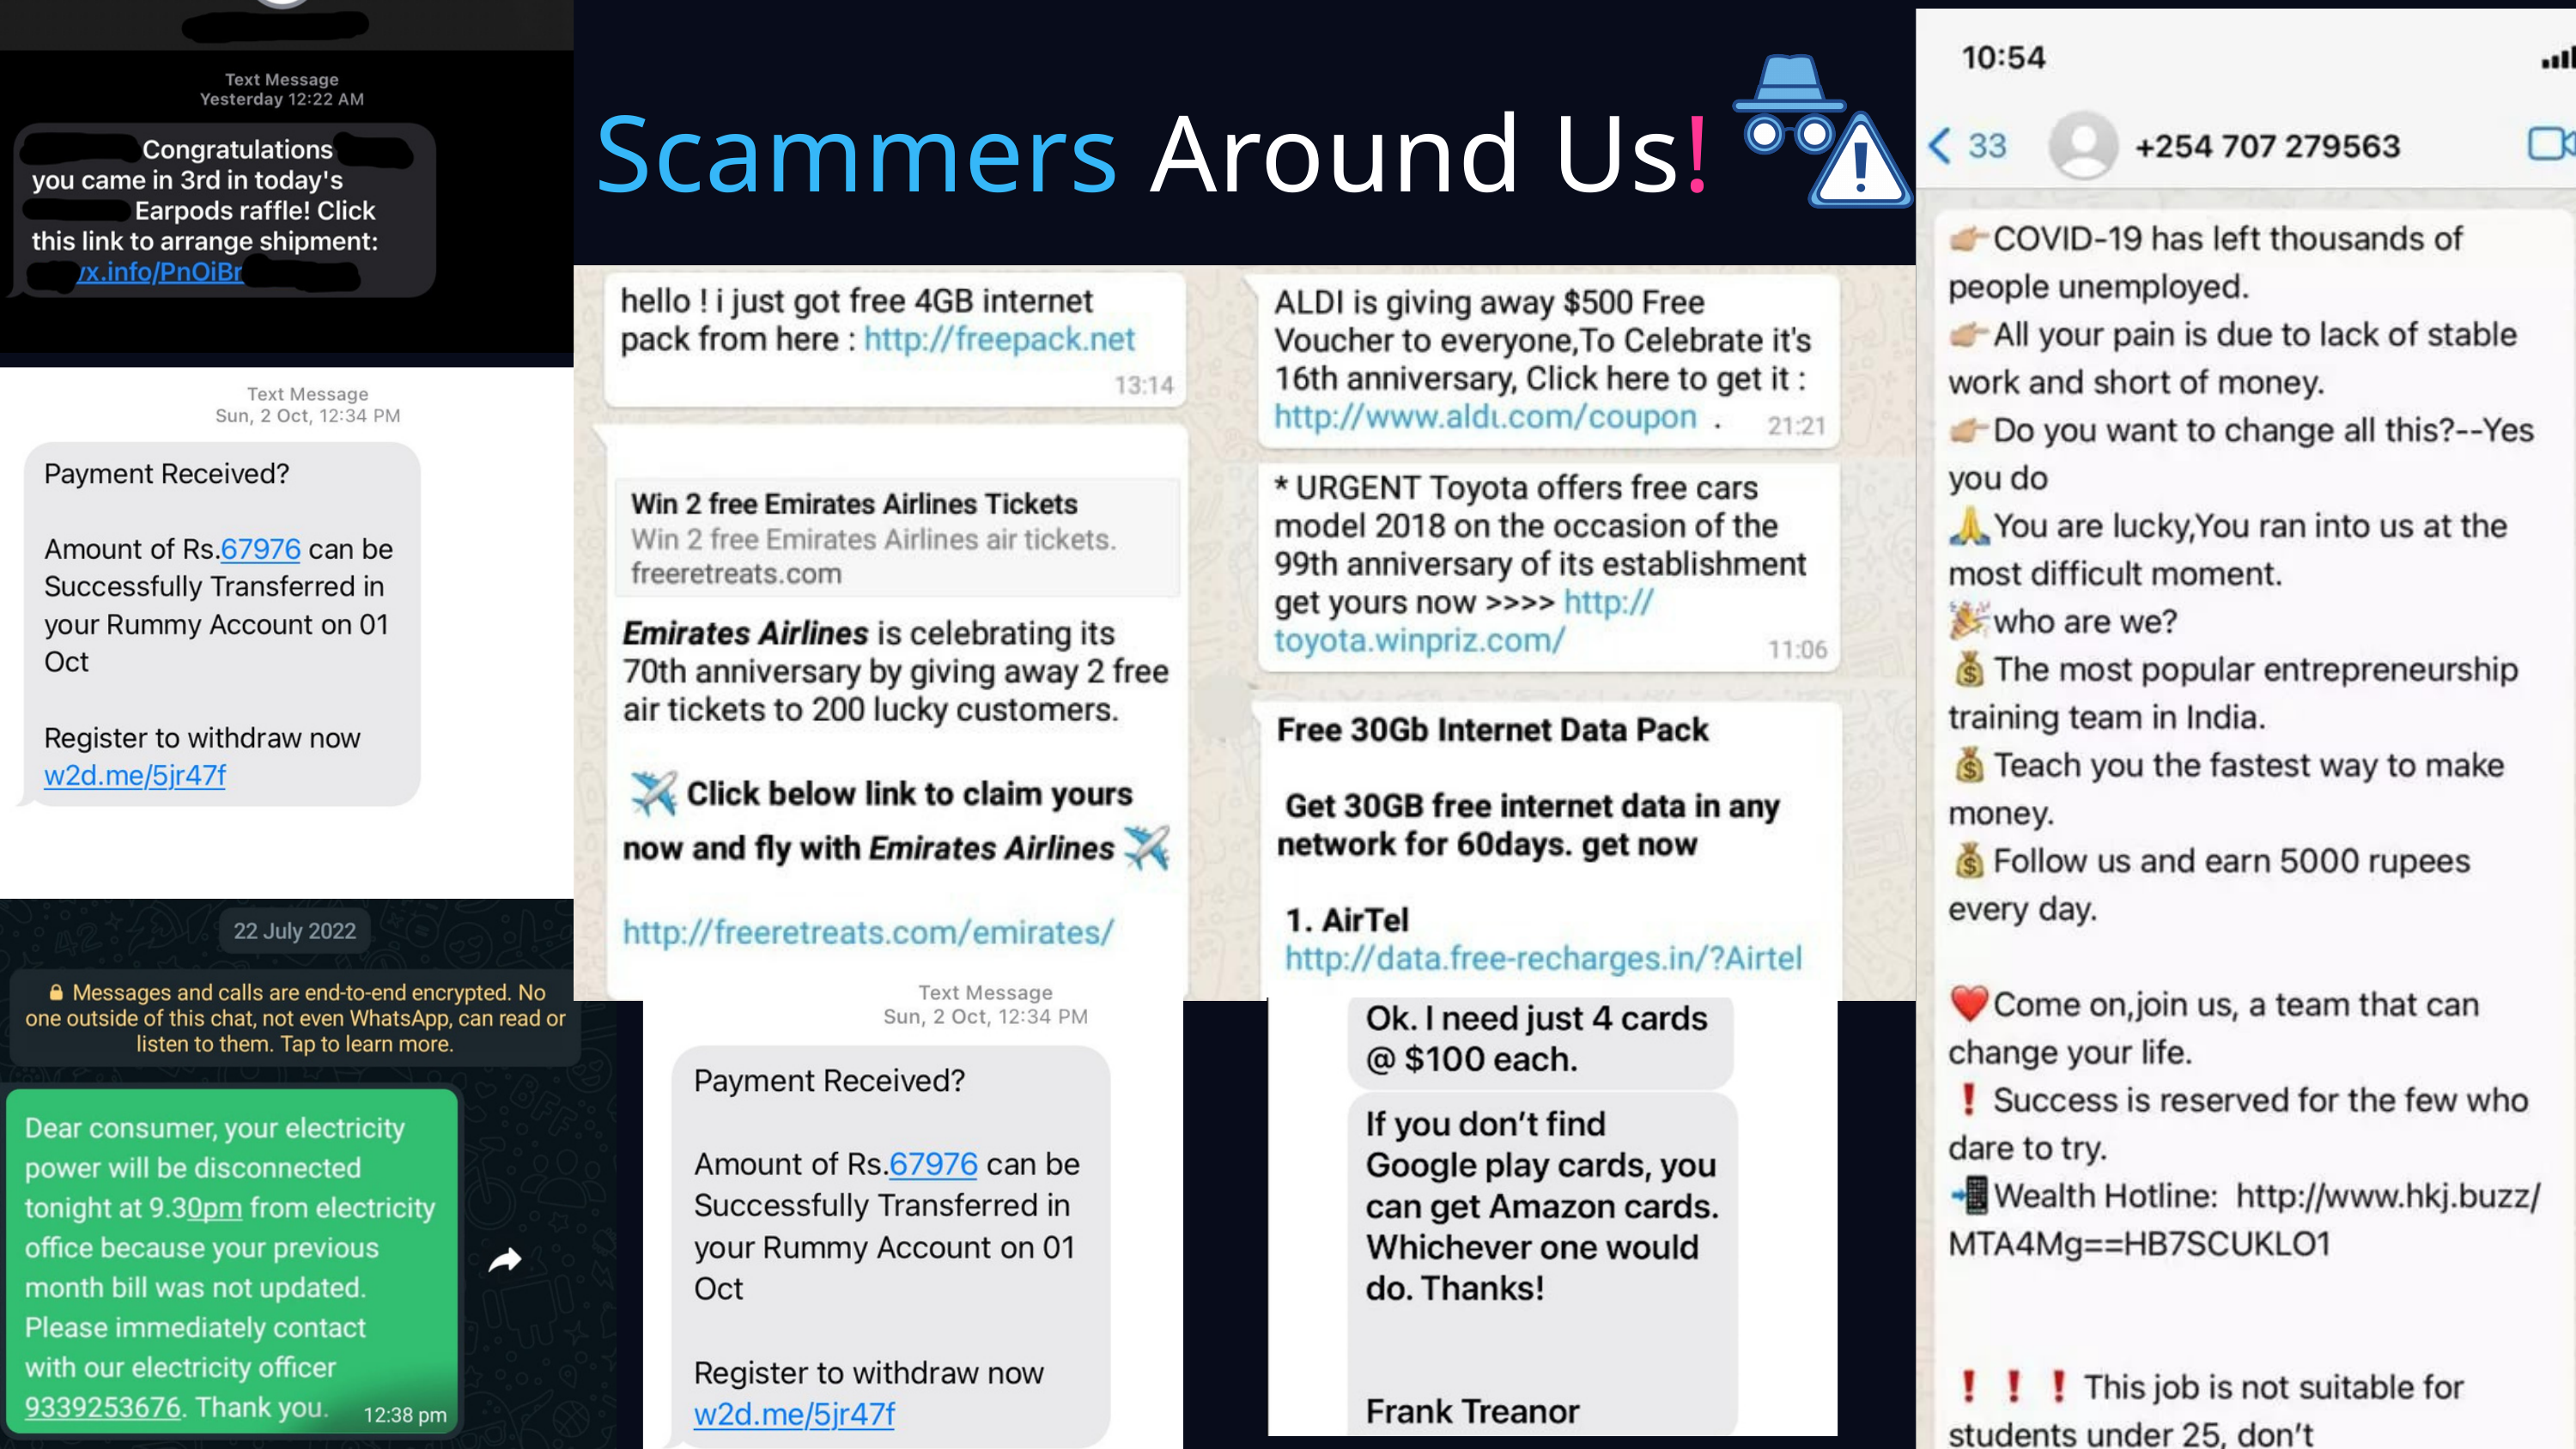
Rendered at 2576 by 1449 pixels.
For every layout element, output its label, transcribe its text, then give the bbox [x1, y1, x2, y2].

picture [1732, 52, 1915, 209]
picture [0, 0, 2576, 1449]
text_box Scammers Around Us! [578, 65, 1730, 214]
